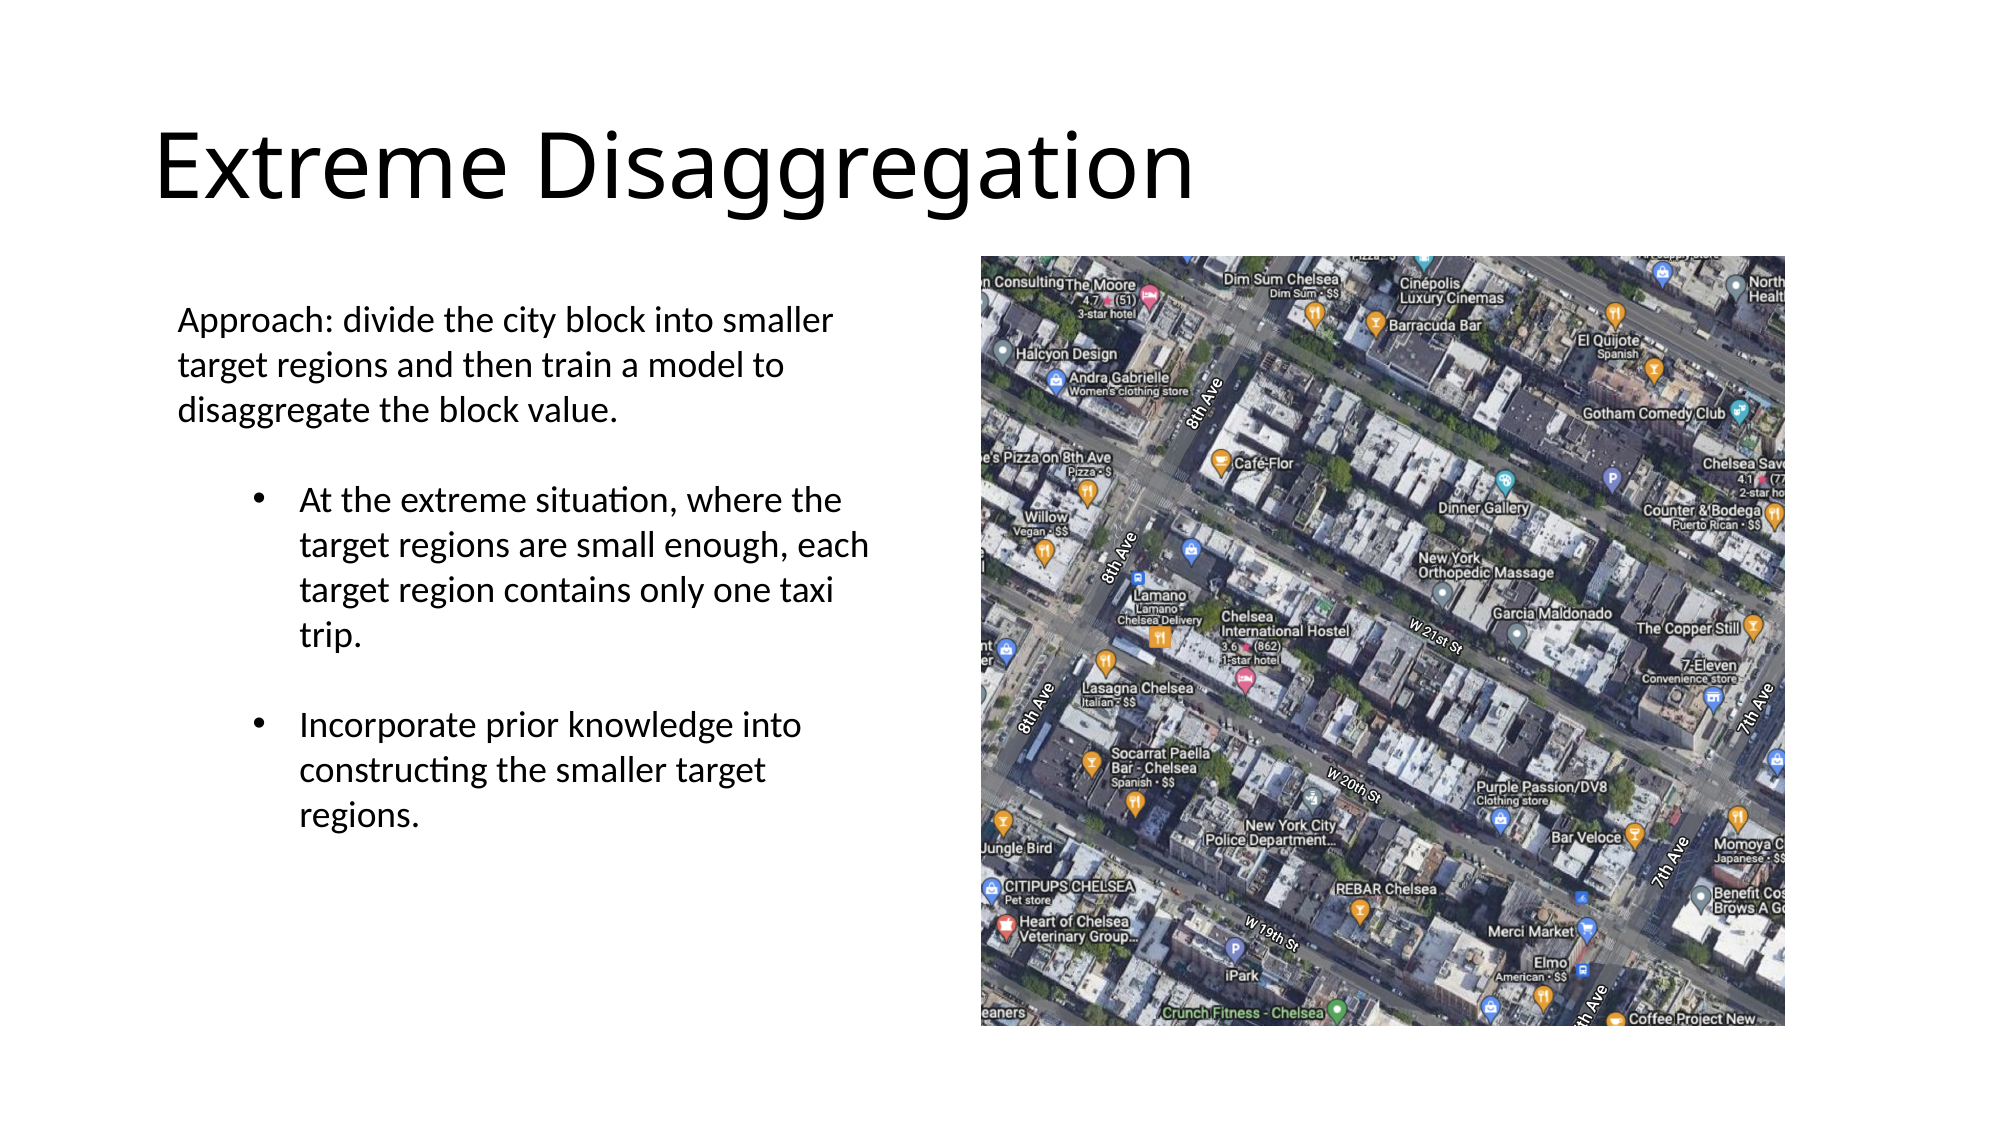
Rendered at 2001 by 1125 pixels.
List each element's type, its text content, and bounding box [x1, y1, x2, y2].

title Extreme Disaggregation [137, 59, 1863, 278]
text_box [981, 256, 1785, 1026]
text_box Approach: divide the city block into smaller target regions and then train a model to disaggregate the block value. At the extreme situation, where the target regions are small enough, each target region contains only one taxi trip. Incorporate prior knowledge into constructing the smaller target regions. [162, 287, 894, 842]
